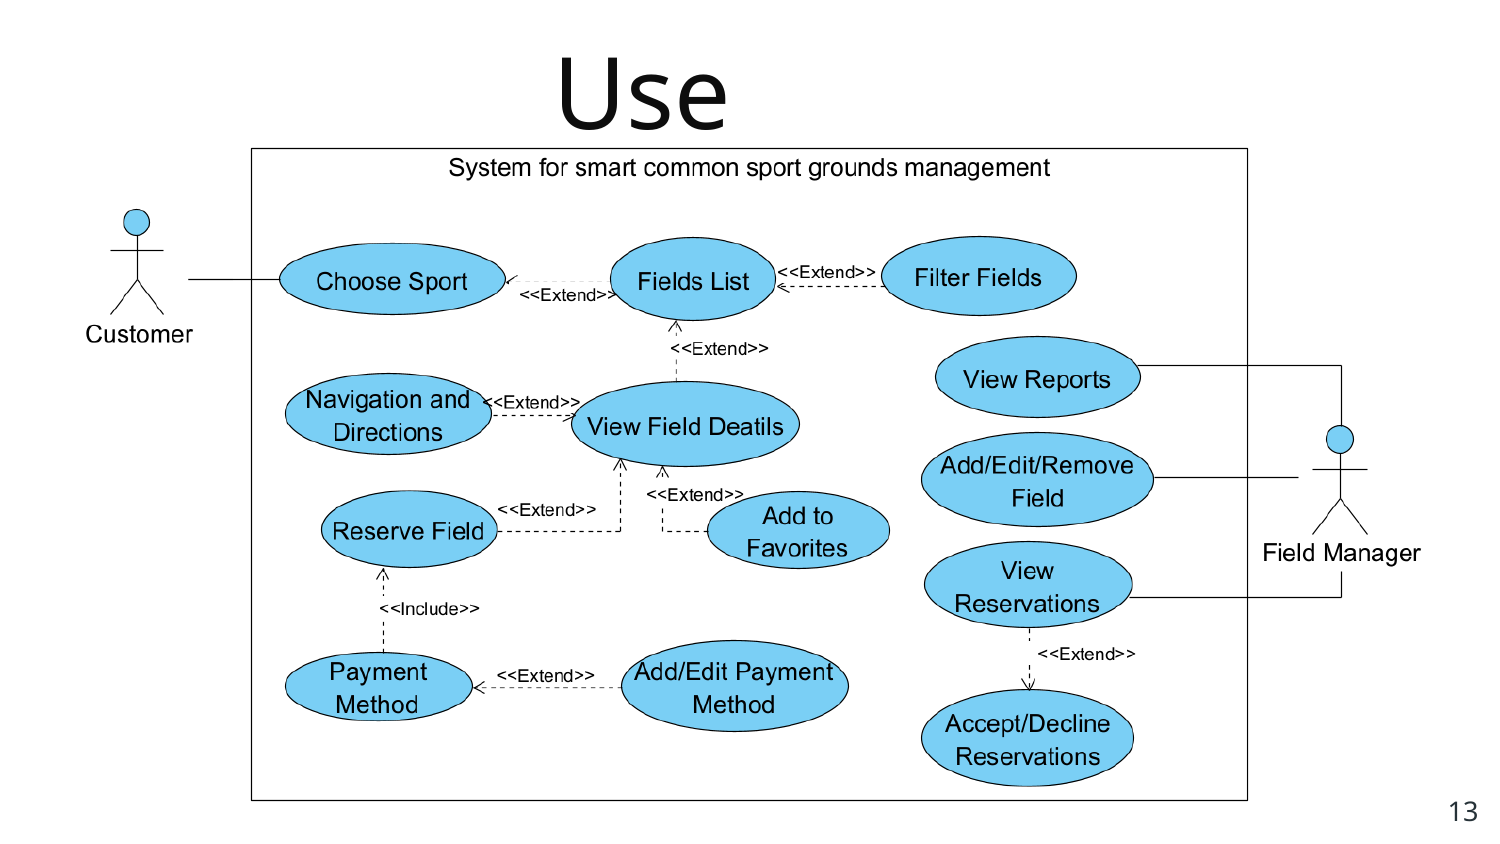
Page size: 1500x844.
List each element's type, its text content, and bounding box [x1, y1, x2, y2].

picture [75, 145, 1425, 803]
slide_number ‹#› [1403, 779, 1494, 844]
text_box Use Case [538, 14, 961, 137]
